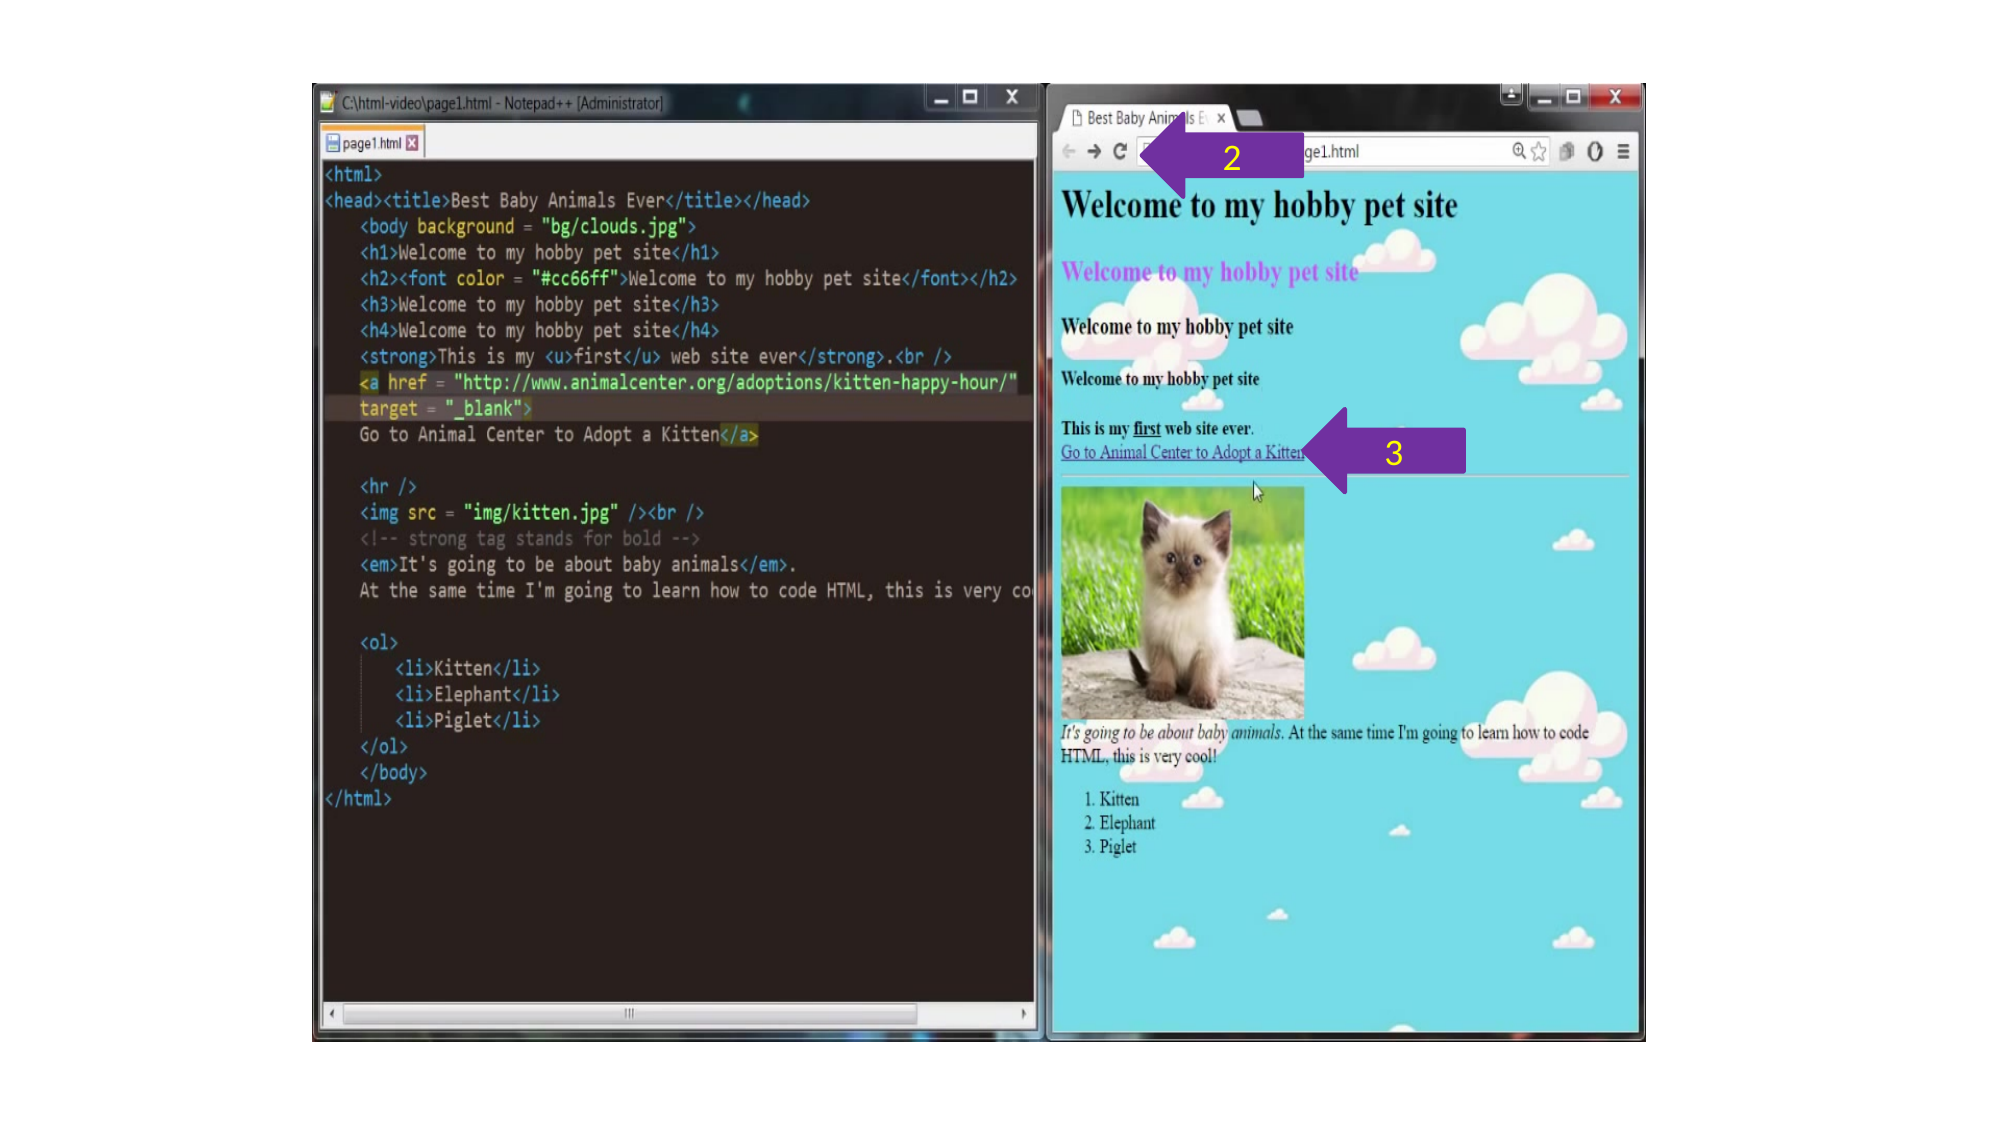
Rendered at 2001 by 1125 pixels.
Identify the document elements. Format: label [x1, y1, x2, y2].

picture [312, 83, 1647, 1042]
